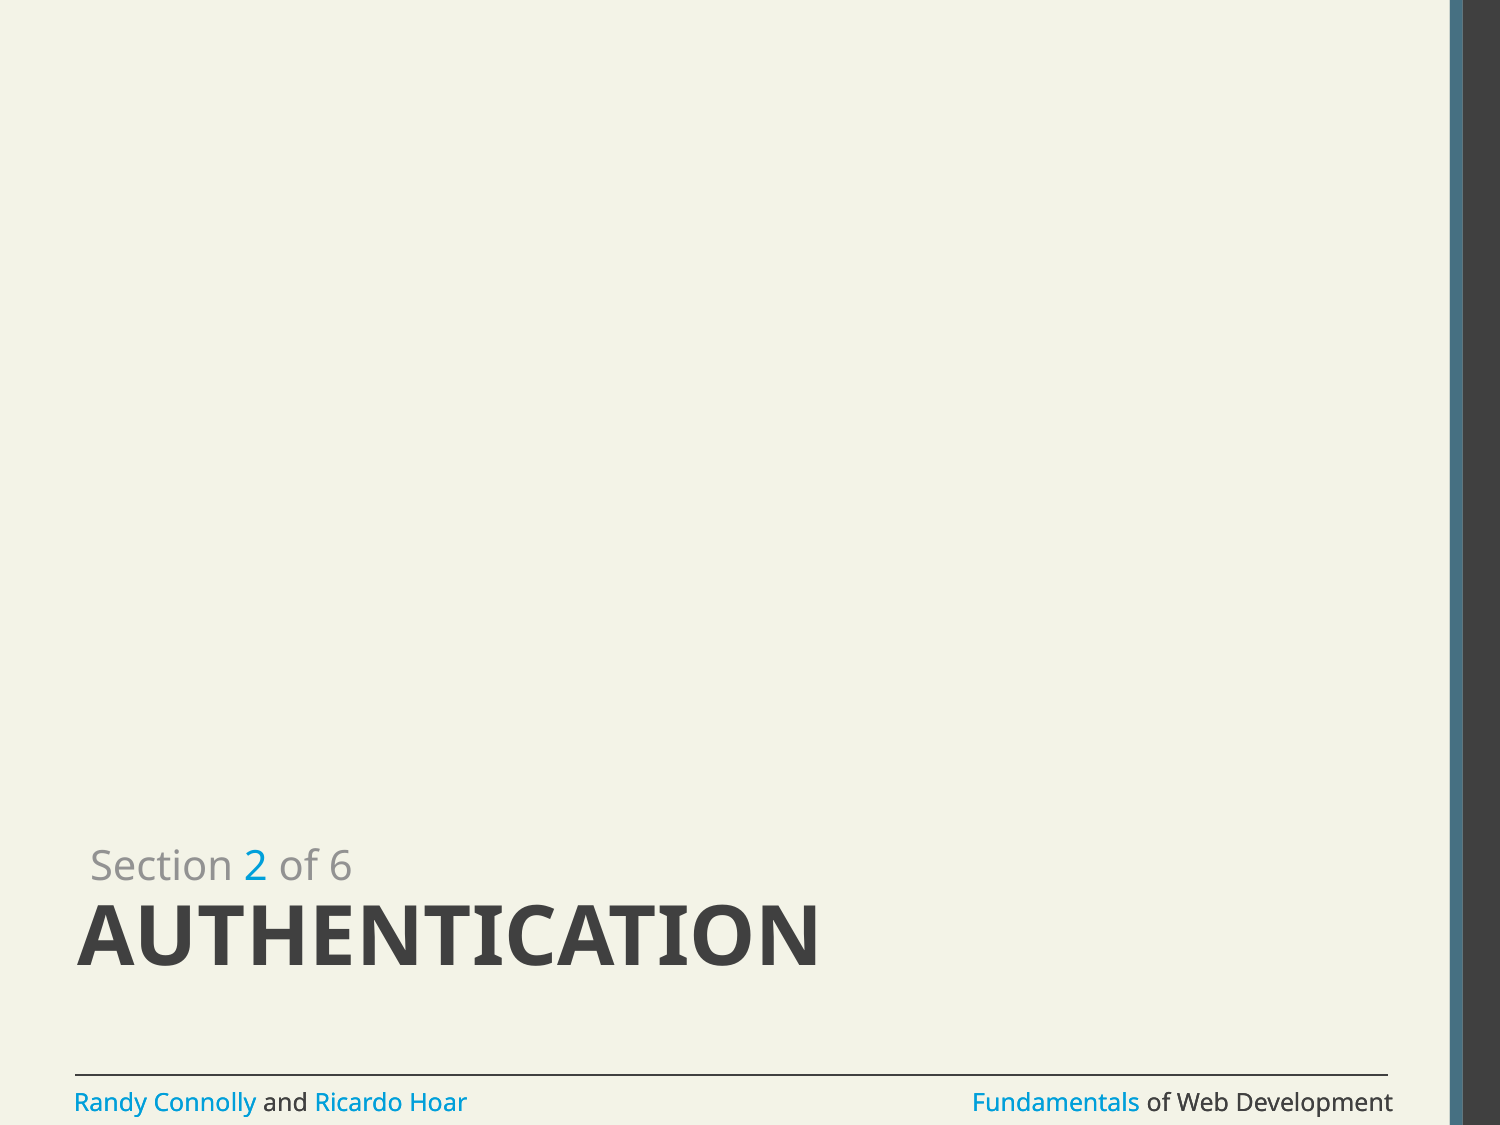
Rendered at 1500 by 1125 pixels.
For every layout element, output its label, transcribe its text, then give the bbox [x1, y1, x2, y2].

title Authentication [62, 875, 1381, 1013]
list Section 2 of 6 [75, 650, 1350, 897]
